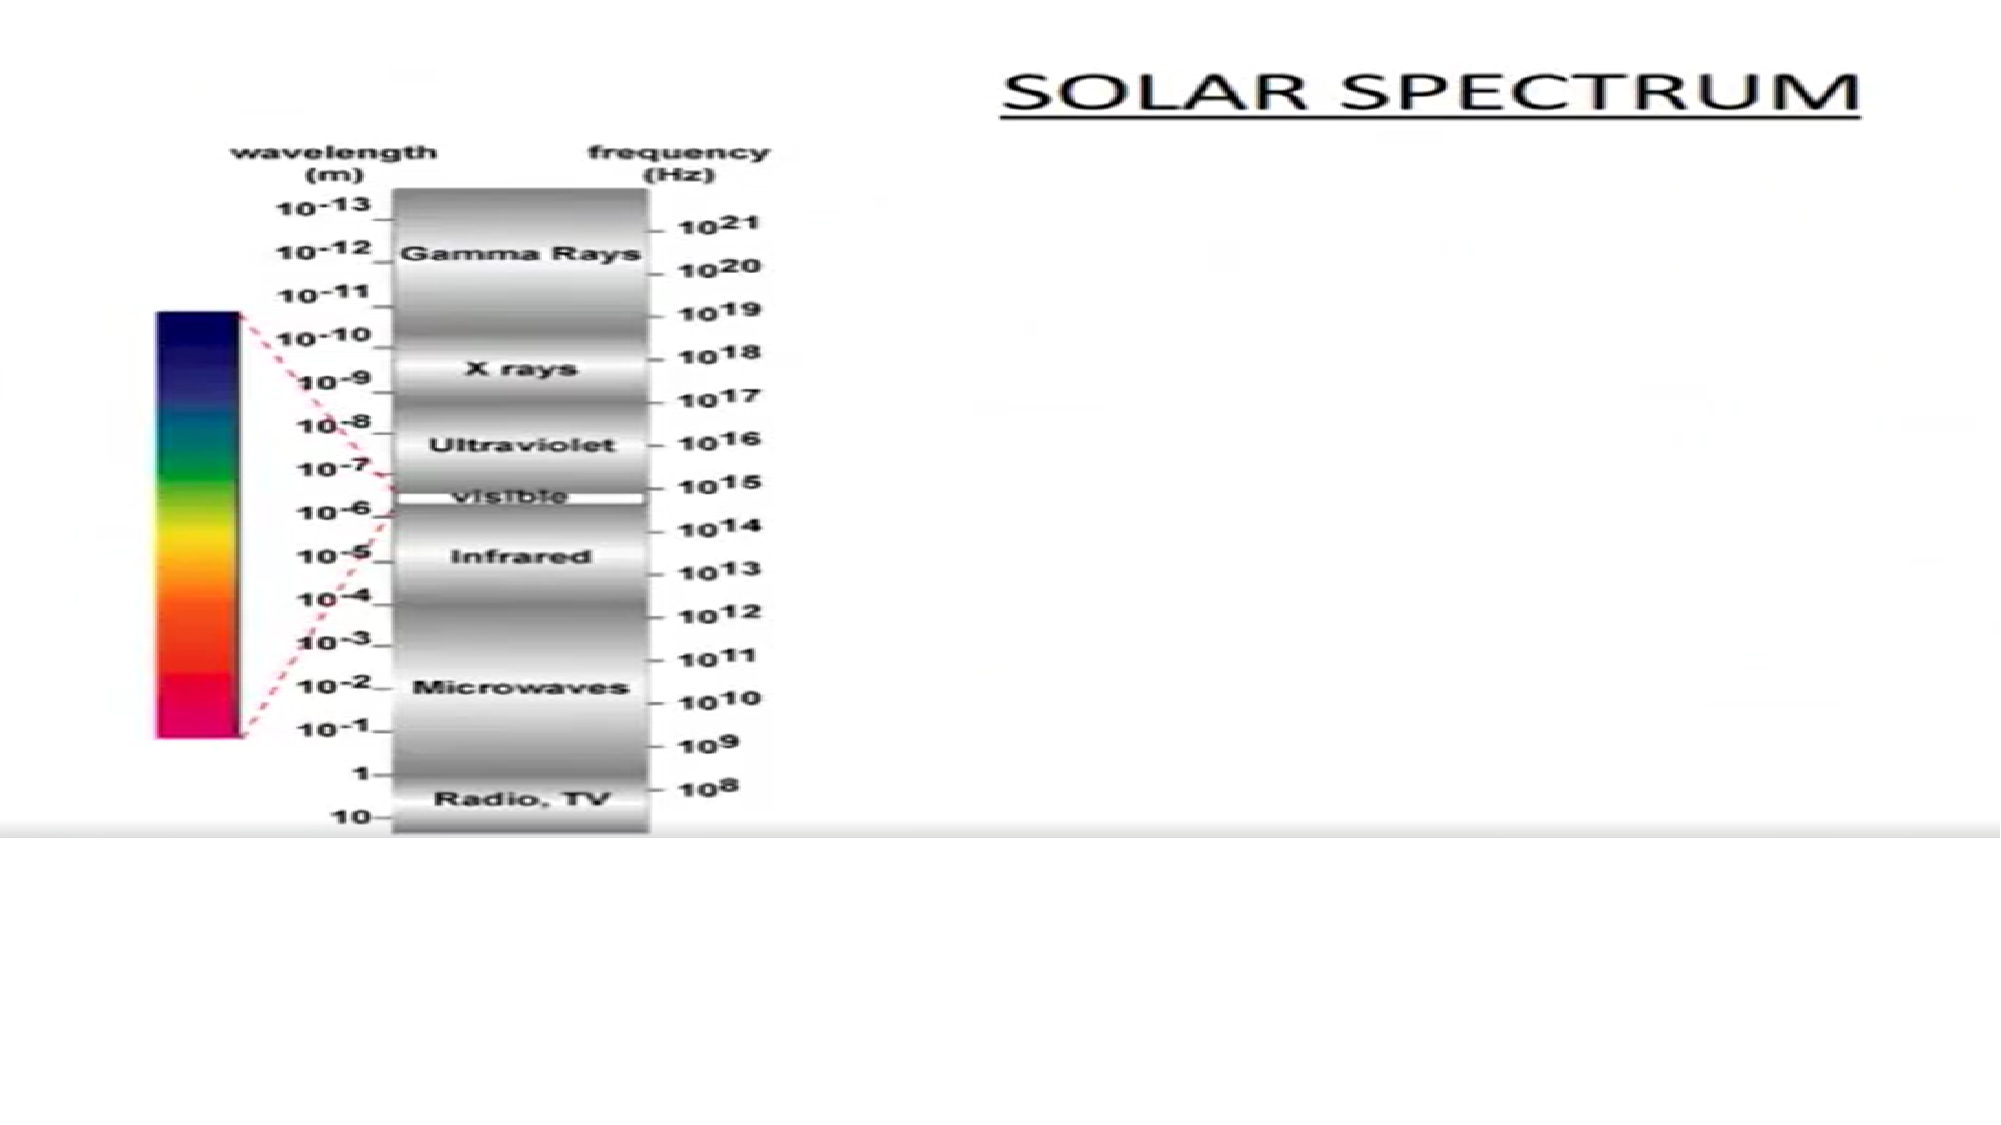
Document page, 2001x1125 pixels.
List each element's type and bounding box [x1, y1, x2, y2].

list [0, 0, 2000, 838]
